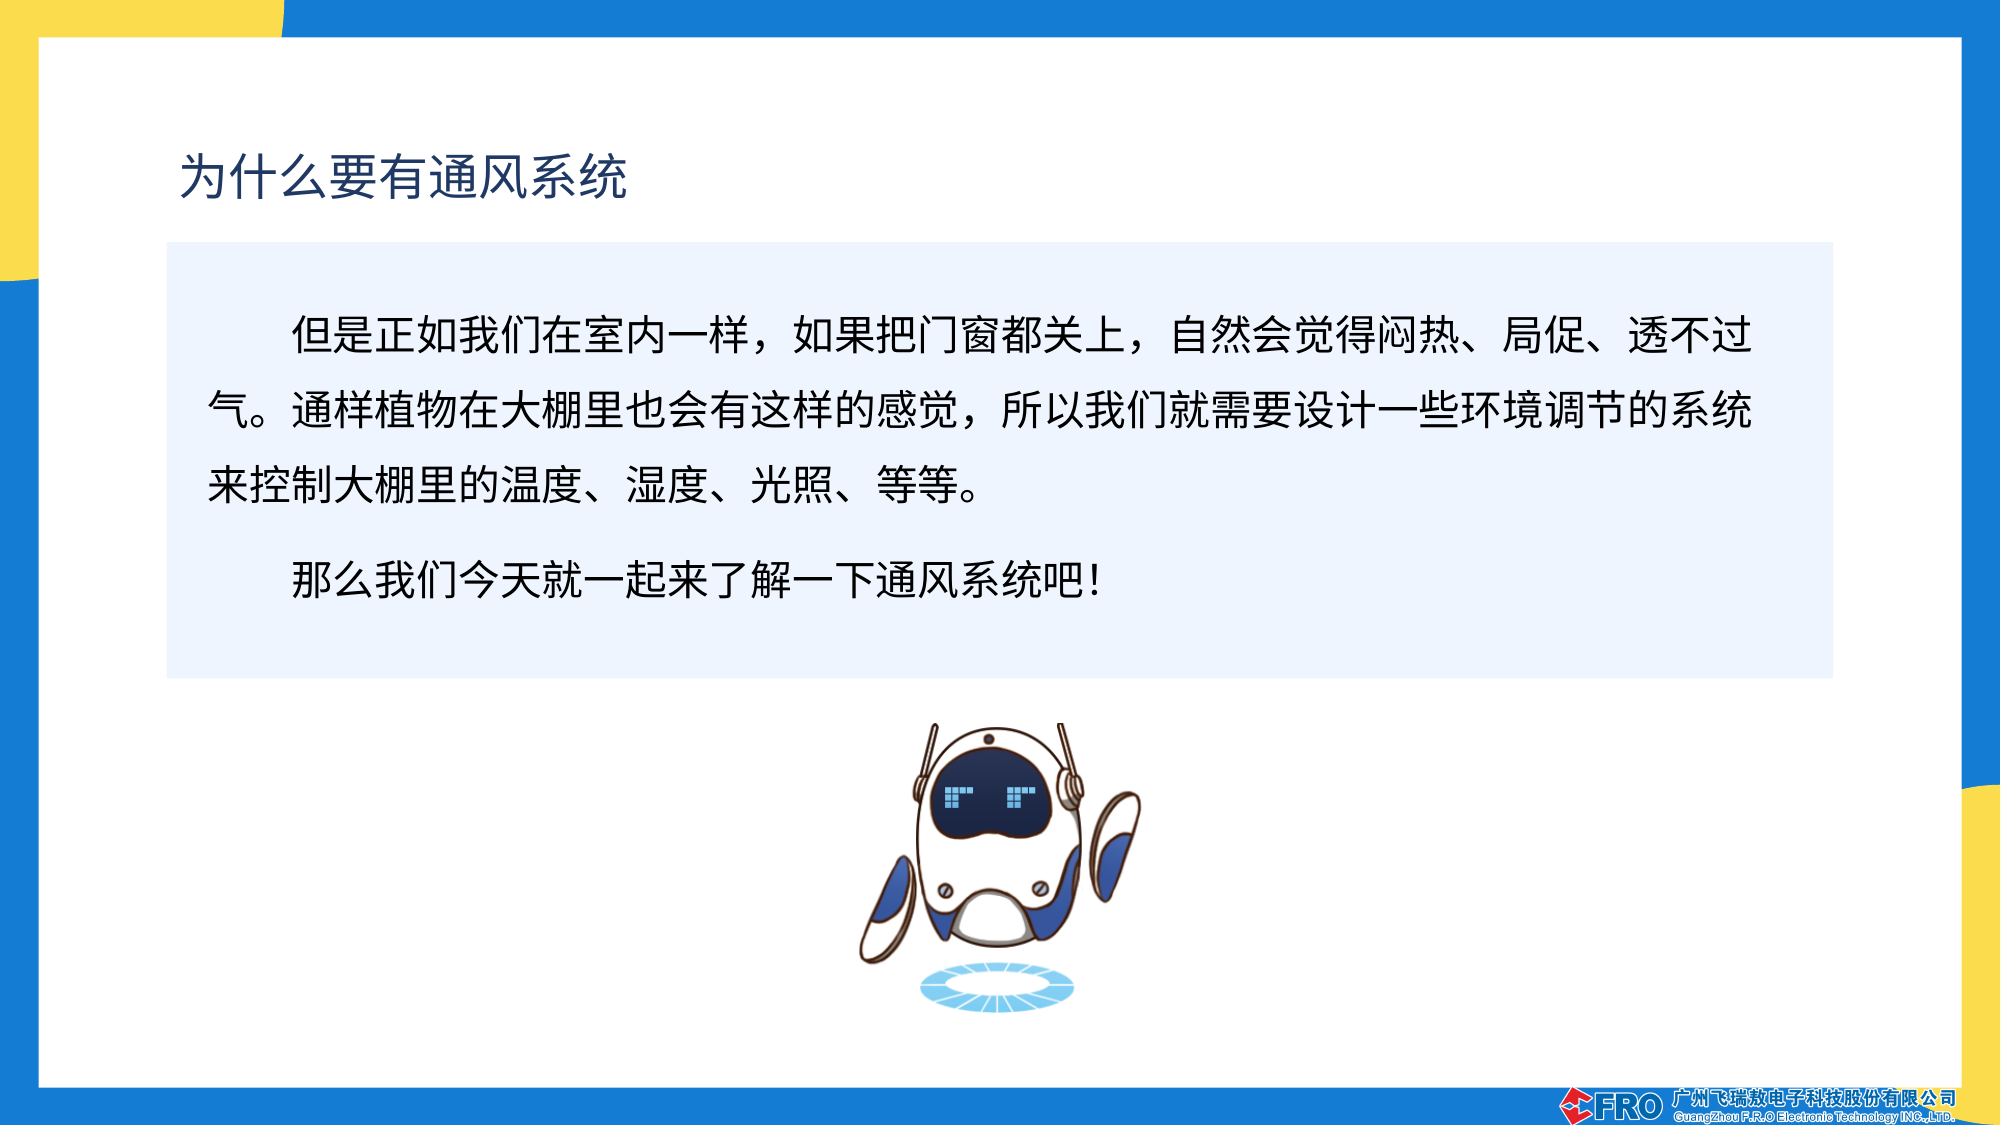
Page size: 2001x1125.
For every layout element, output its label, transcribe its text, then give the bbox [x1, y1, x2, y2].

picture [1559, 1087, 1956, 1125]
picture [858, 723, 1142, 1013]
text_box 但是正如我们在室内一样，如果把门窗都关上，自然会觉得闷热、局促、透不过气。通样植物在大棚里也会有这样的感觉，所以我们就需要设计一些环境调节的系统来控制大棚里的温度、湿度、光照、等等。 那么我们今天就一起来了解一下通风系统吧！ [166, 241, 1834, 679]
text_box 为什么要有通风系统 [163, 137, 1144, 213]
